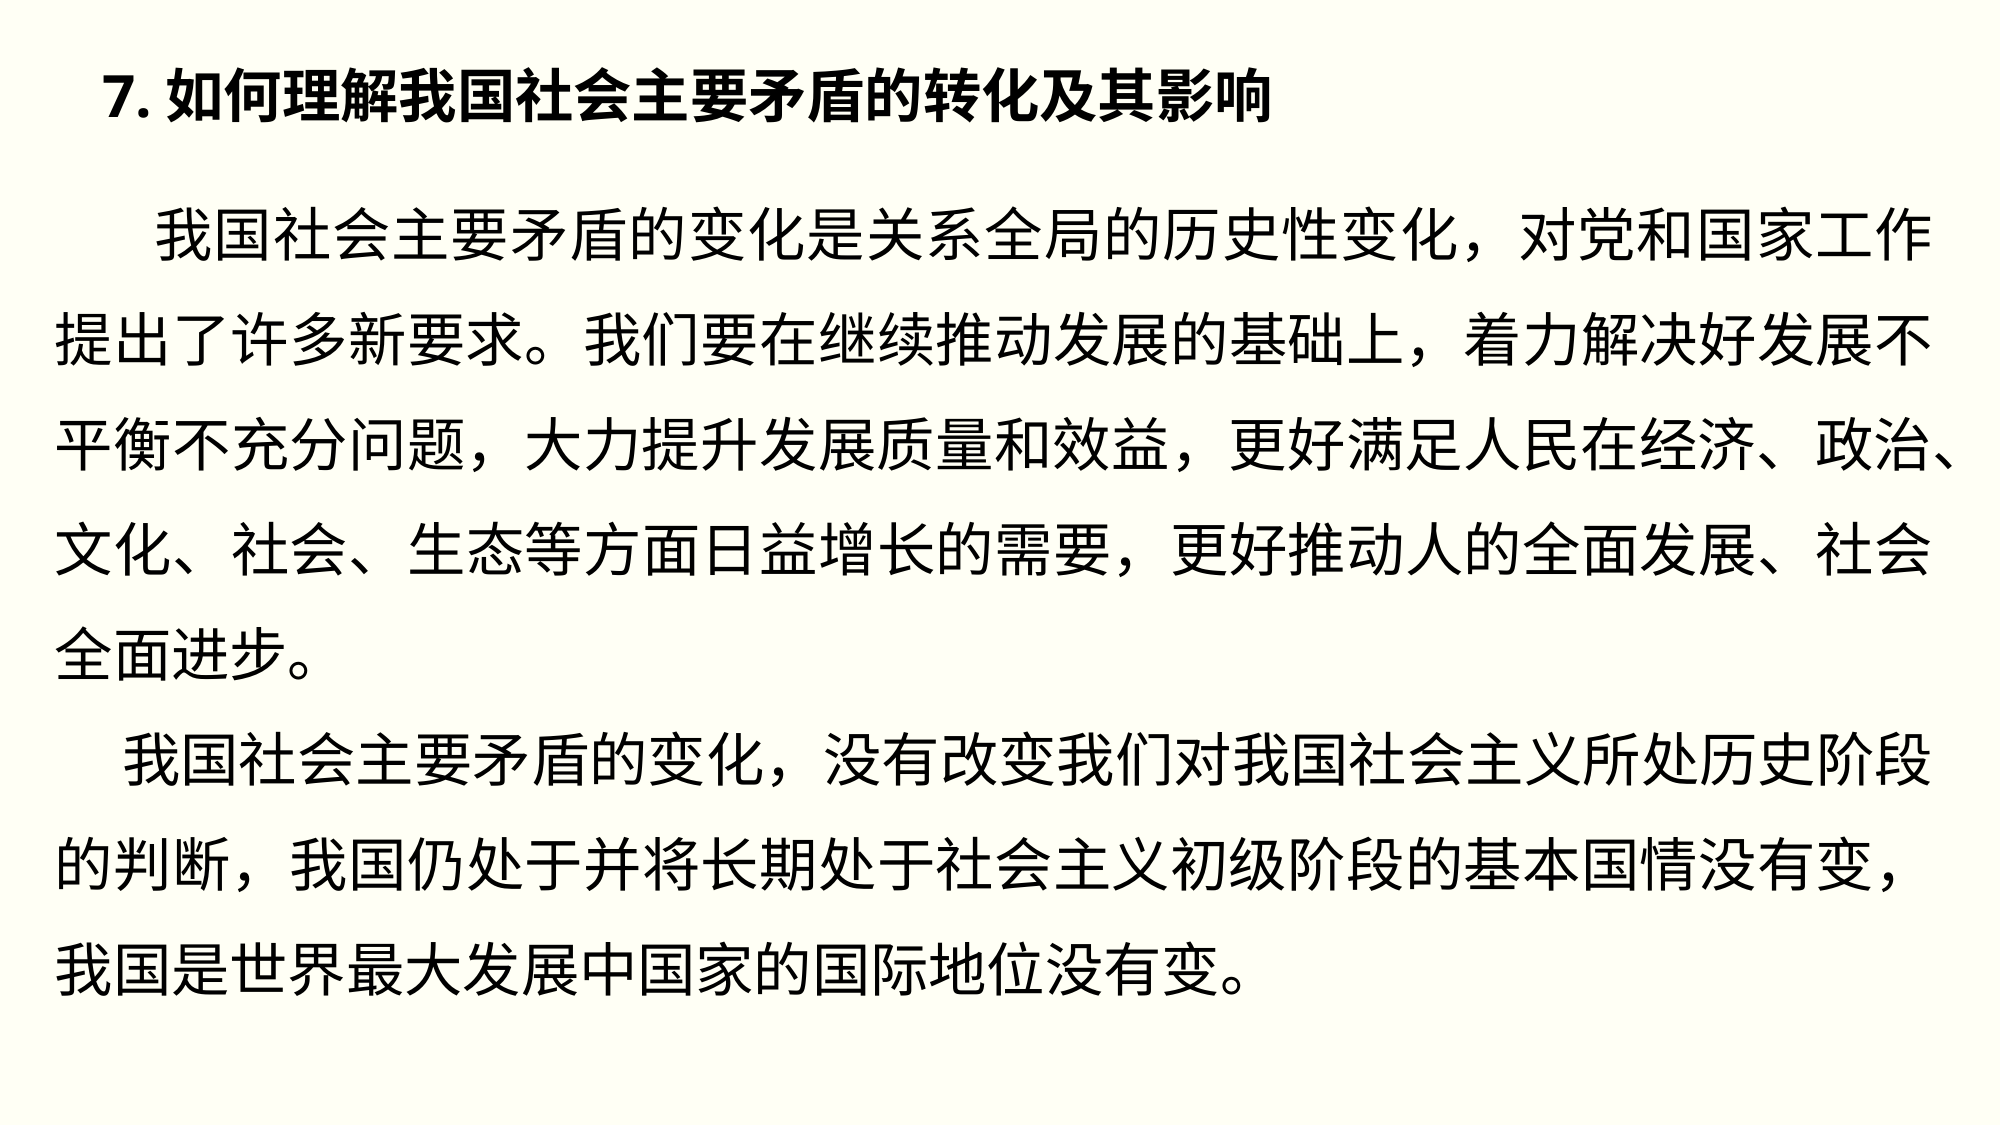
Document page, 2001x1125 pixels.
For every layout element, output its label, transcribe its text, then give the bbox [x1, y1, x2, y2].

text_box 我国社会主要矛盾的变化是关系全局的历史性变化，对党和国家工作提出了许多新要求。我们要在继续推动发展的基础上，着力解决好发展不平衡不充分问题，大力提升发展质量和效益，更好满足人民在经济、政治、文化、社会、生态等方面日益增长的需要，更好推动人的全面发展、社会全面进步。 我国社会主要矛盾的变化，没有改变我们对我国社会主义所处历史阶段的判断，我国仍处于并将长期处于社会主义初级阶段的基本国情没有变，我国是世界最大发展中国家的国际地位没有变。 [40, 155, 1948, 1011]
text_box 7.如何理解我国社会主要矛盾的转化及其影响 [87, 51, 1327, 137]
